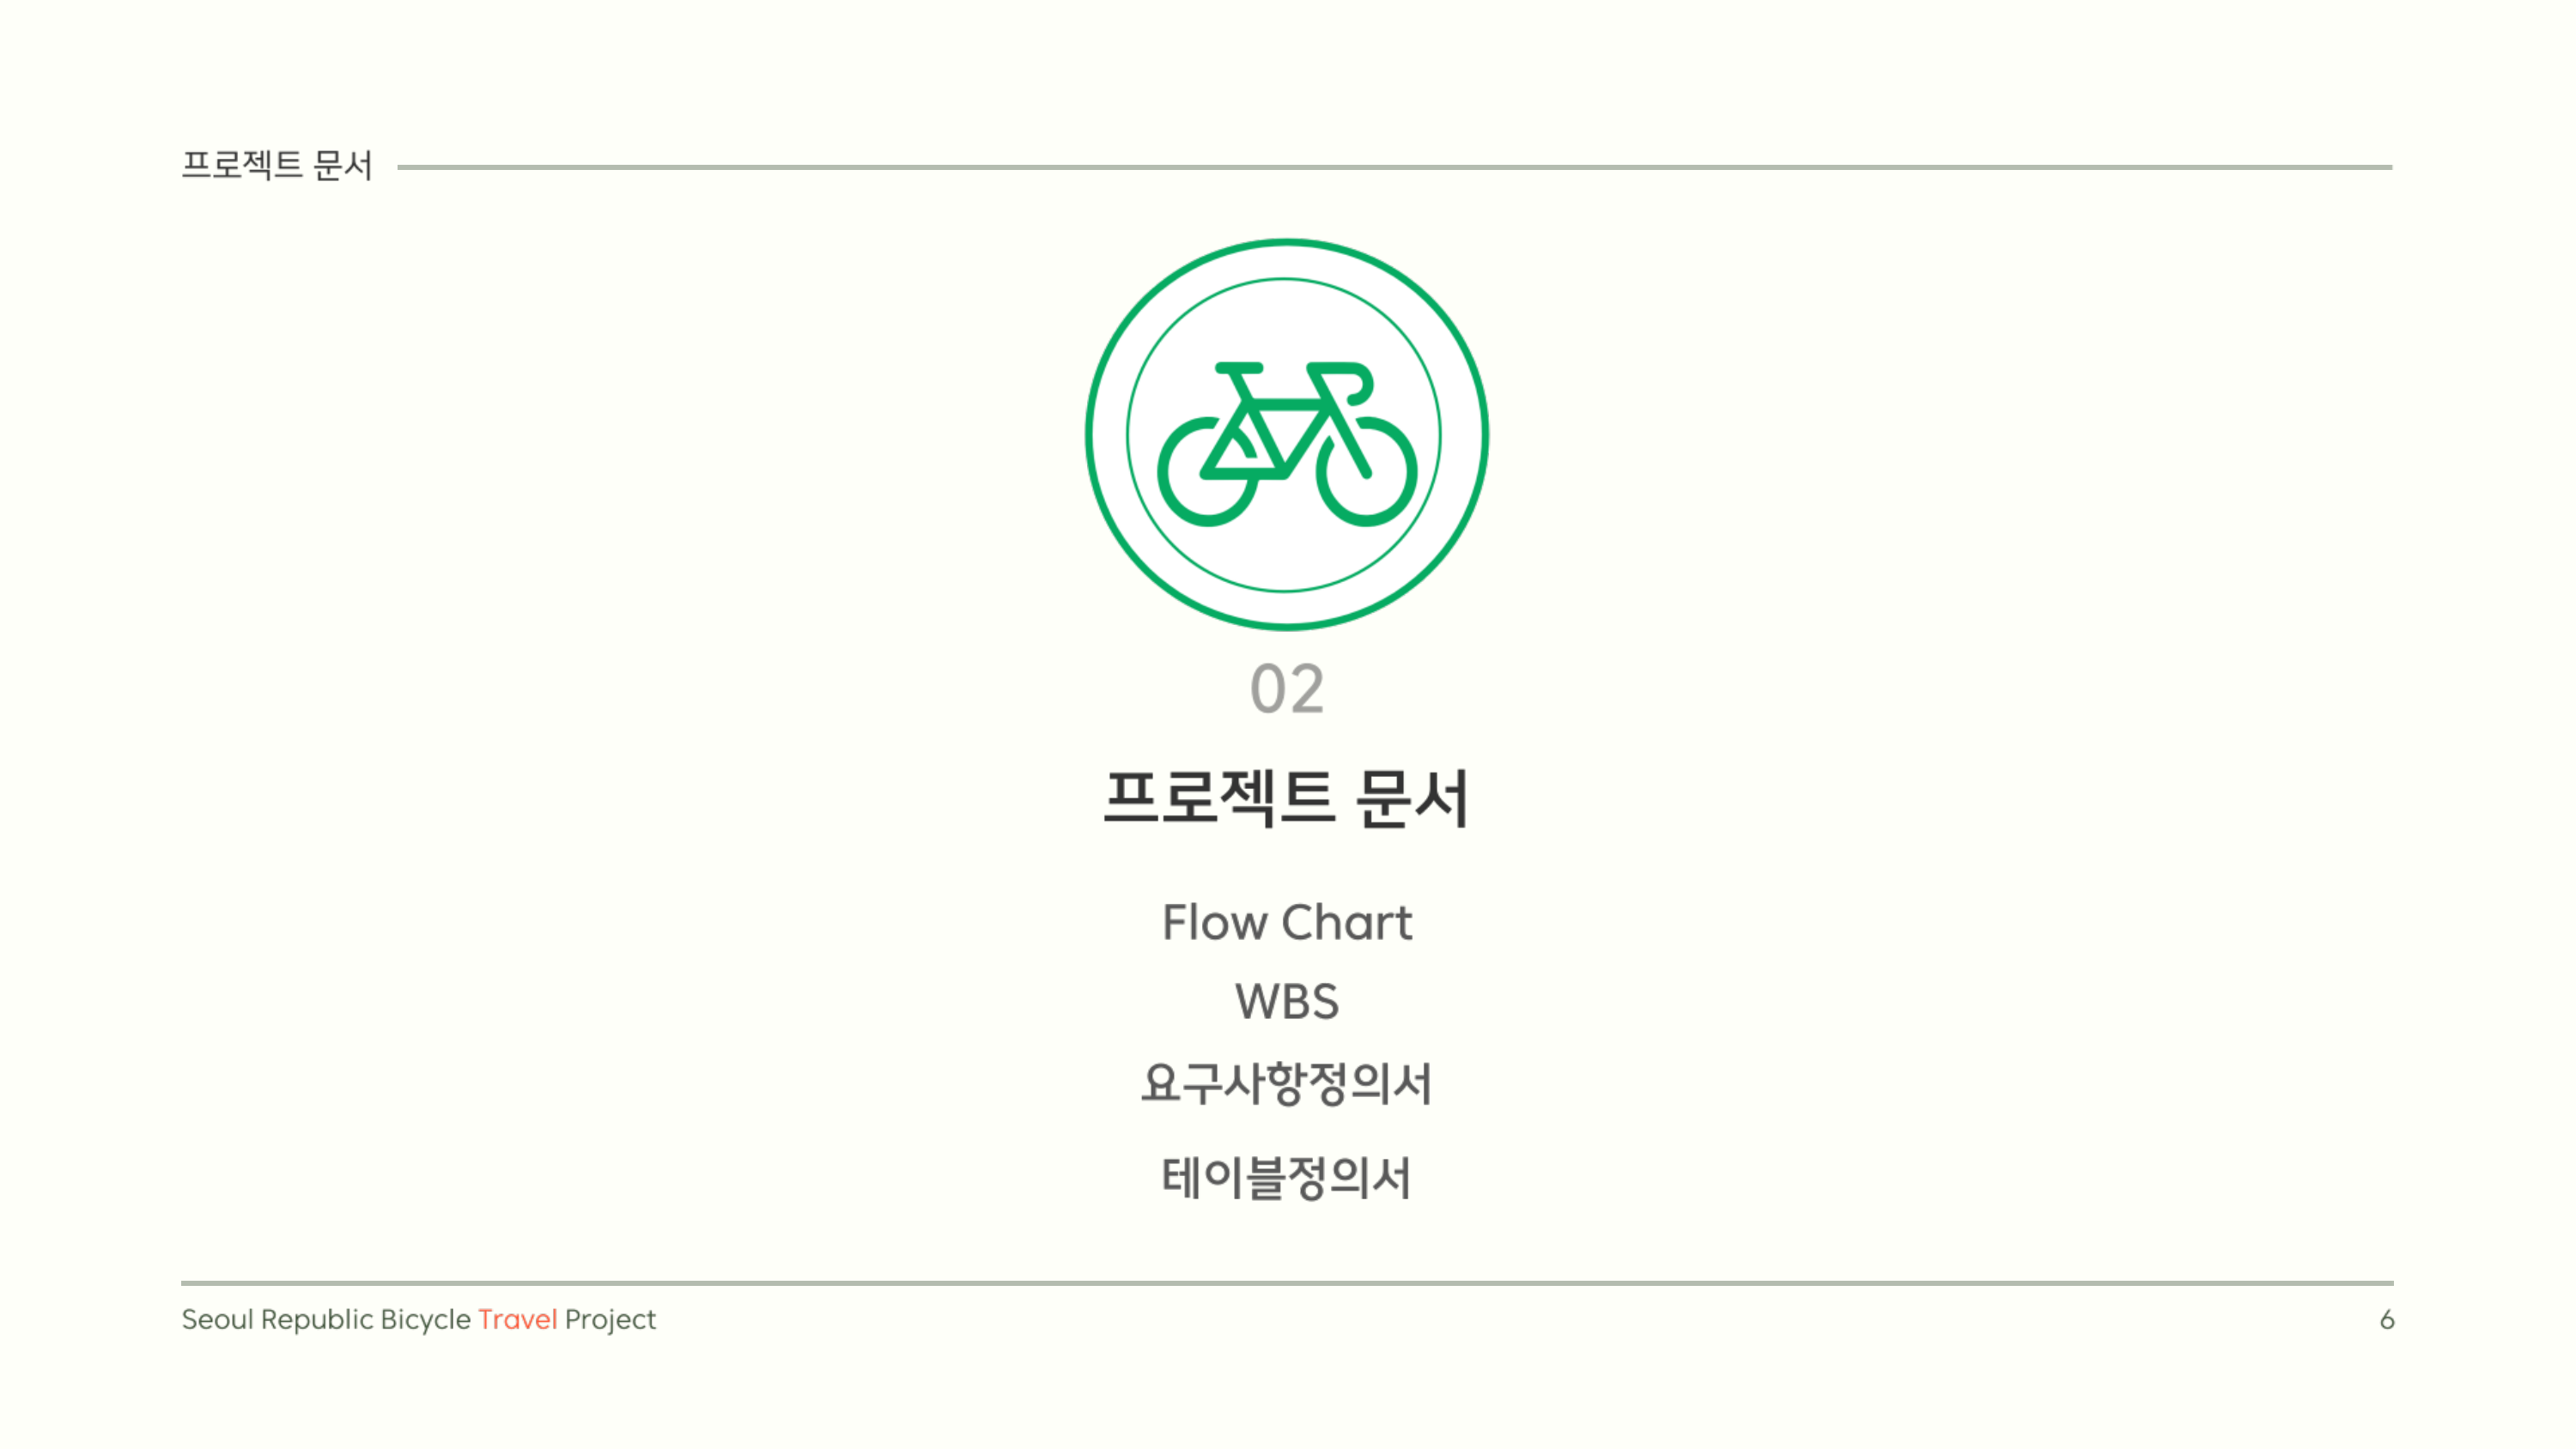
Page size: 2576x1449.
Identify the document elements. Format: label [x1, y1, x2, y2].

picture [1090, 887, 1431, 961]
picture [176, 139, 390, 205]
picture [2376, 1300, 2408, 1350]
text_box [853, 190, 1723, 680]
text_box [181, 1281, 2395, 1286]
picture [1090, 1139, 1427, 1222]
picture [1090, 1048, 1451, 1128]
picture [854, 749, 1492, 858]
picture [1090, 962, 1363, 1040]
picture [1094, 680, 1350, 743]
text_box [398, 165, 2394, 170]
picture [178, 1300, 668, 1350]
